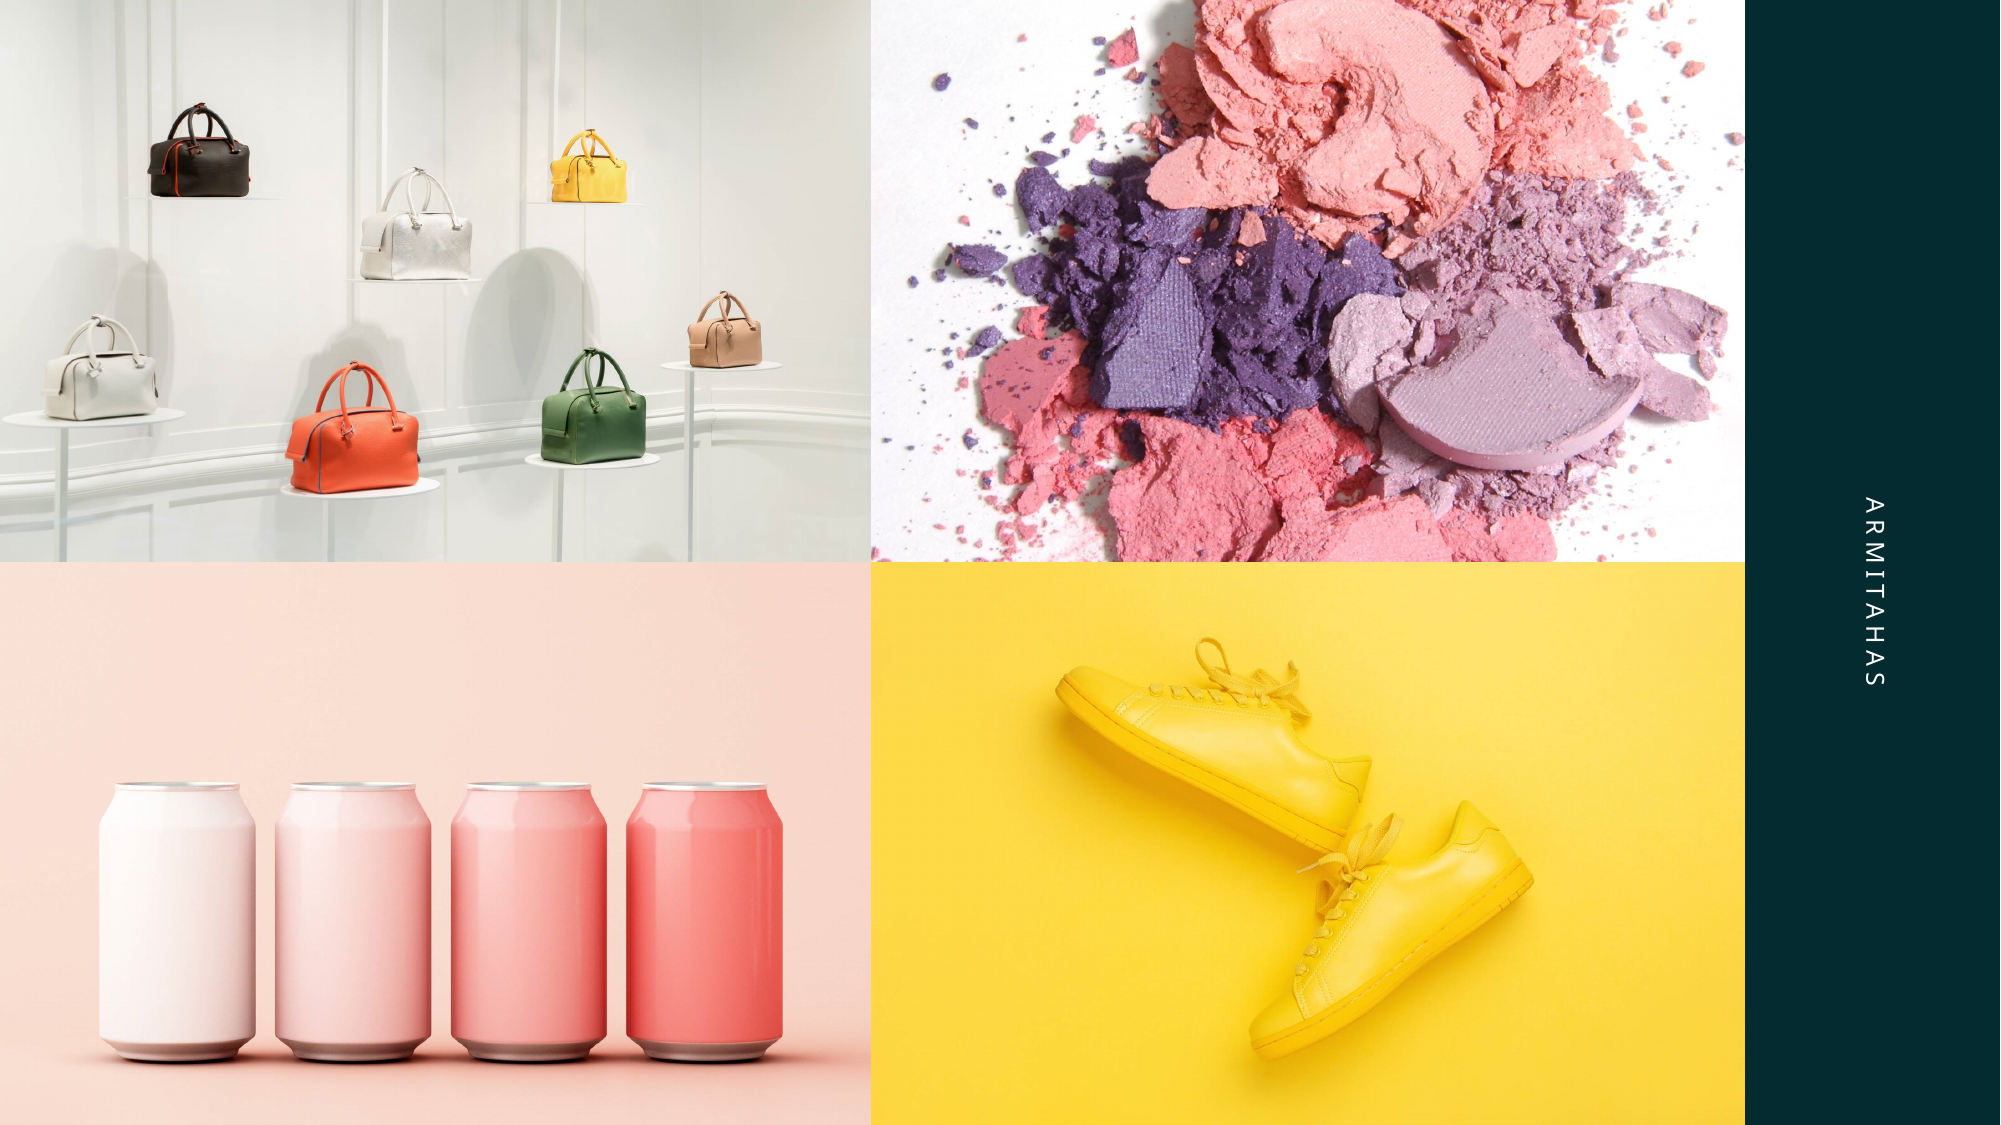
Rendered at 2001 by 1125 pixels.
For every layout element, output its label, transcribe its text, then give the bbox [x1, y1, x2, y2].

picture [0, 0, 1745, 1125]
footer ARMITAHAS [1748, 243, 2000, 940]
